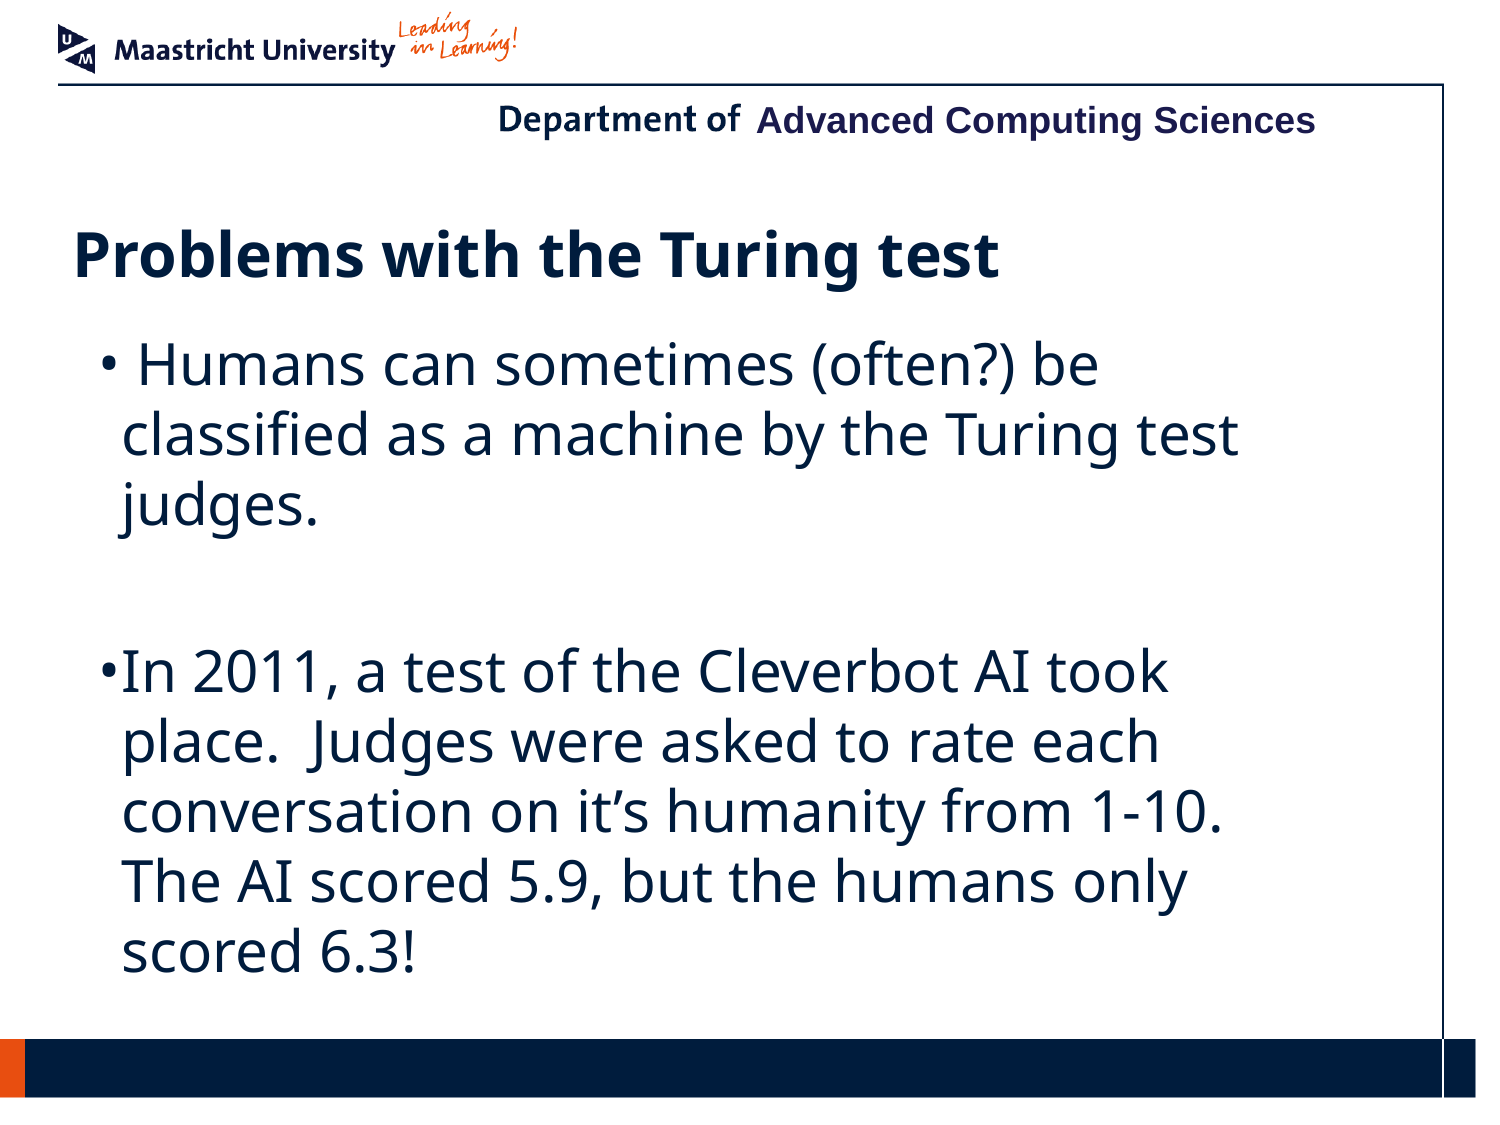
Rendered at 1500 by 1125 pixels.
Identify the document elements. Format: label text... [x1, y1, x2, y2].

picture [0, 0, 1500, 1125]
title Problems with the Turing test [57, 200, 1425, 325]
text_box Humans can sometimes (often?) be classified as a machine by the Turing test judges. In 2011, a test of the Cleverbot AI took place. Judges were asked to rate each conversation on it’s humanity from 1-10. The AI scored 5.9, but the humans only scored 6.3! [50, 312, 1346, 988]
